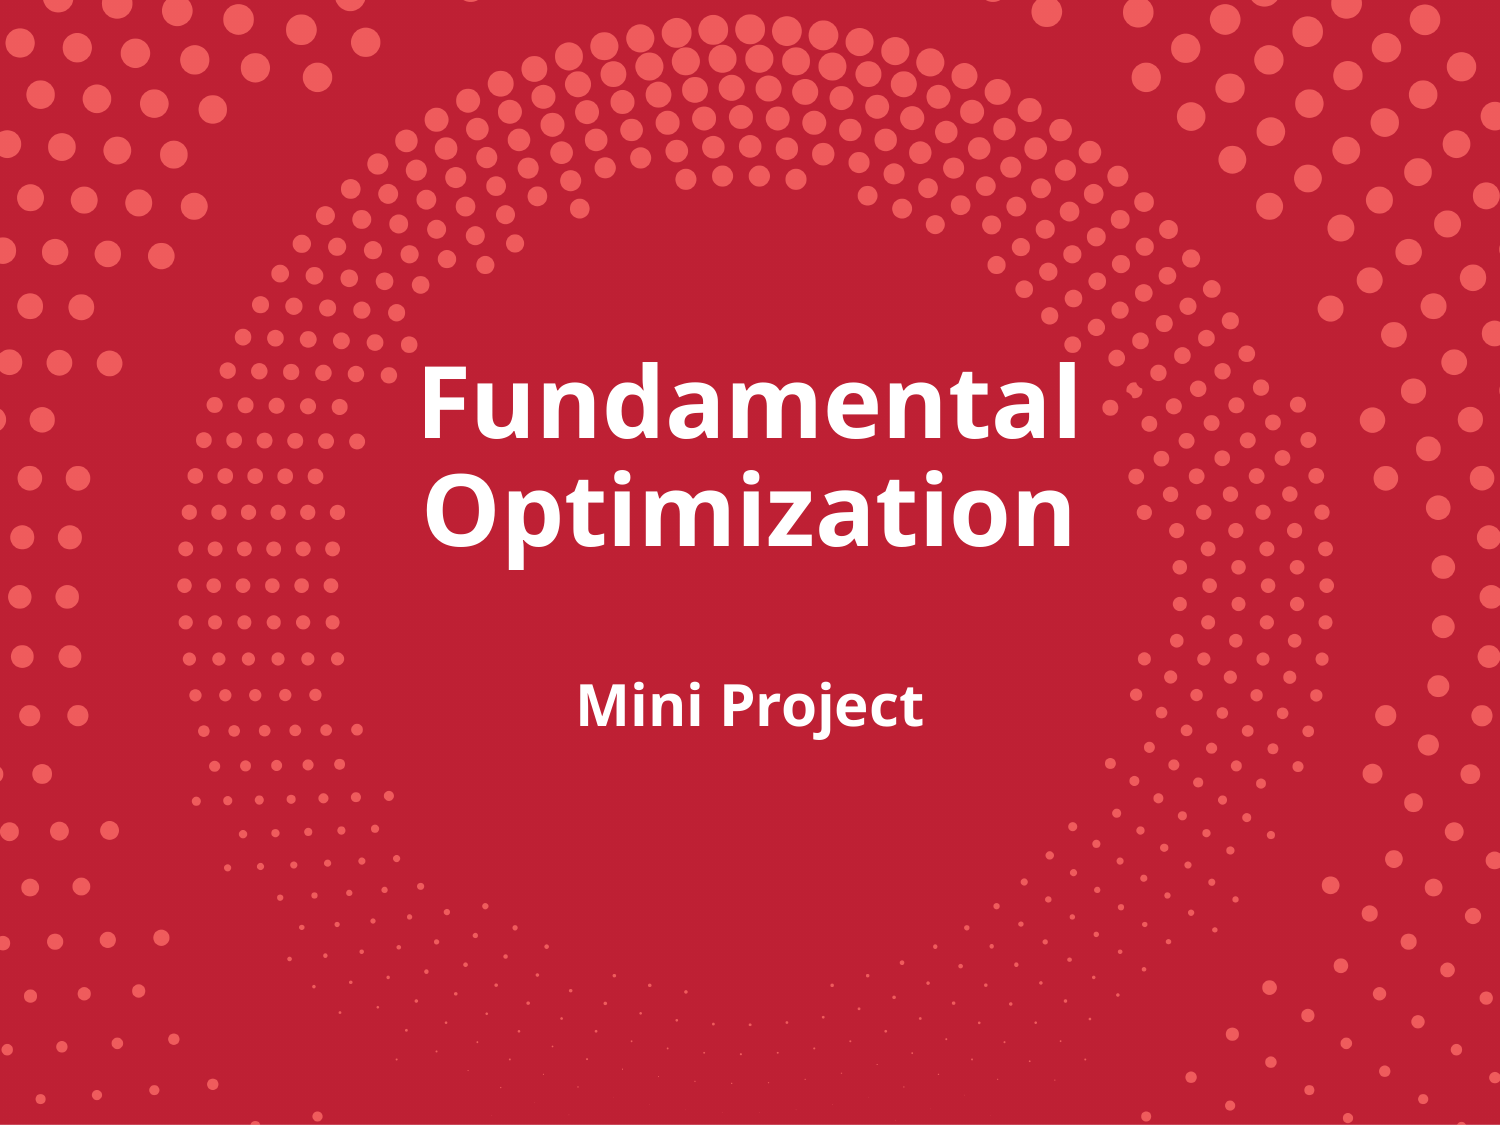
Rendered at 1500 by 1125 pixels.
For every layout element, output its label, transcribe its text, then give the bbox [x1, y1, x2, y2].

picture [0, 0, 1500, 1125]
title Fundamental Optimization Mini Project [390, 345, 1110, 695]
